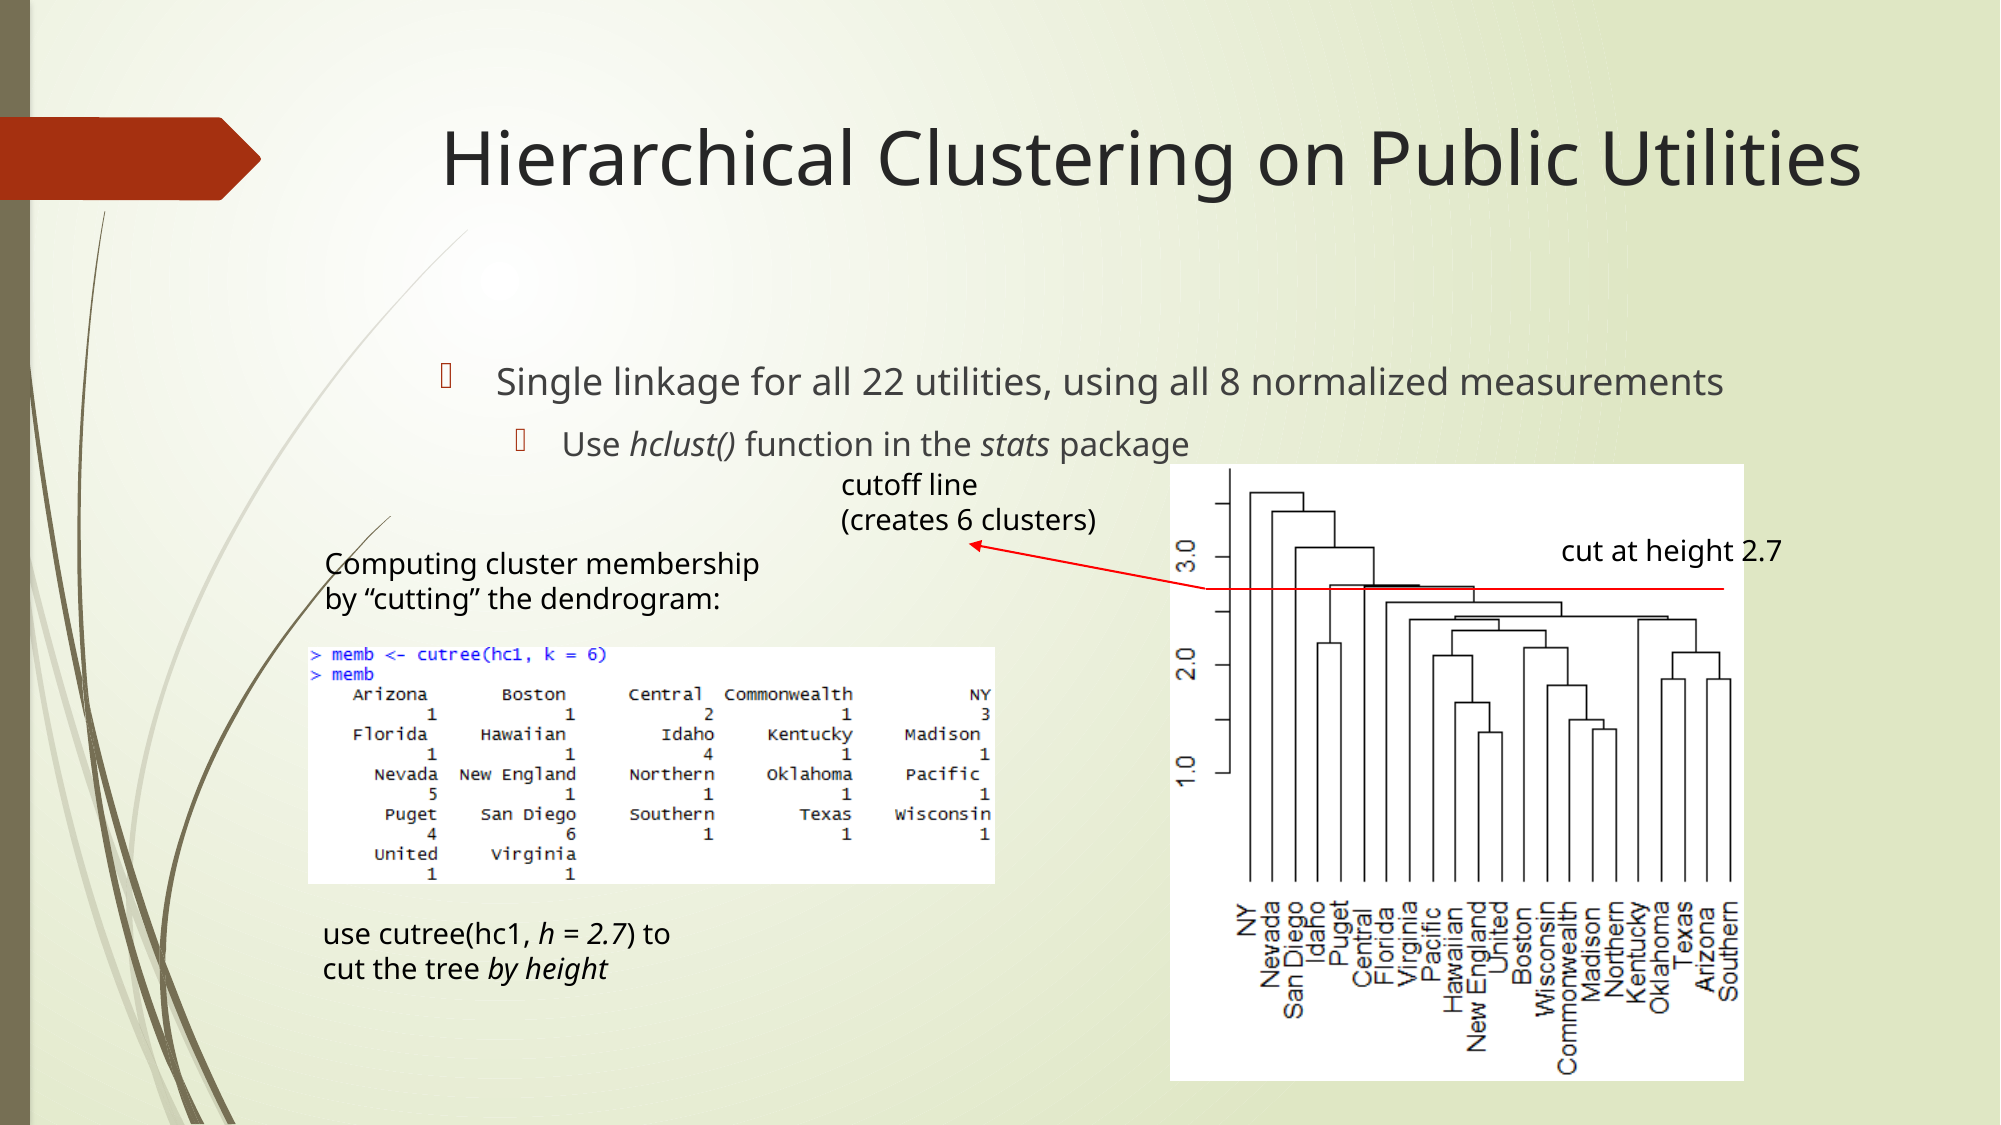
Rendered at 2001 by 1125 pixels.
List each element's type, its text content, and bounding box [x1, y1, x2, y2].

text_box Single linkage for all 22 utilities, using all 8 normalized measurements Use hclust() function in the stats package [424, 350, 1888, 970]
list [1169, 464, 1744, 1081]
title Hierarchical Clustering on Public Utilities [425, 102, 1888, 313]
text_box use cutree(hc1, h = 2.7) to cut the tree by height [307, 907, 698, 993]
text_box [968, 544, 1205, 589]
text_box Computing cluster membership by “cutting” the dendrogram: [309, 537, 424, 623]
picture [308, 647, 996, 885]
